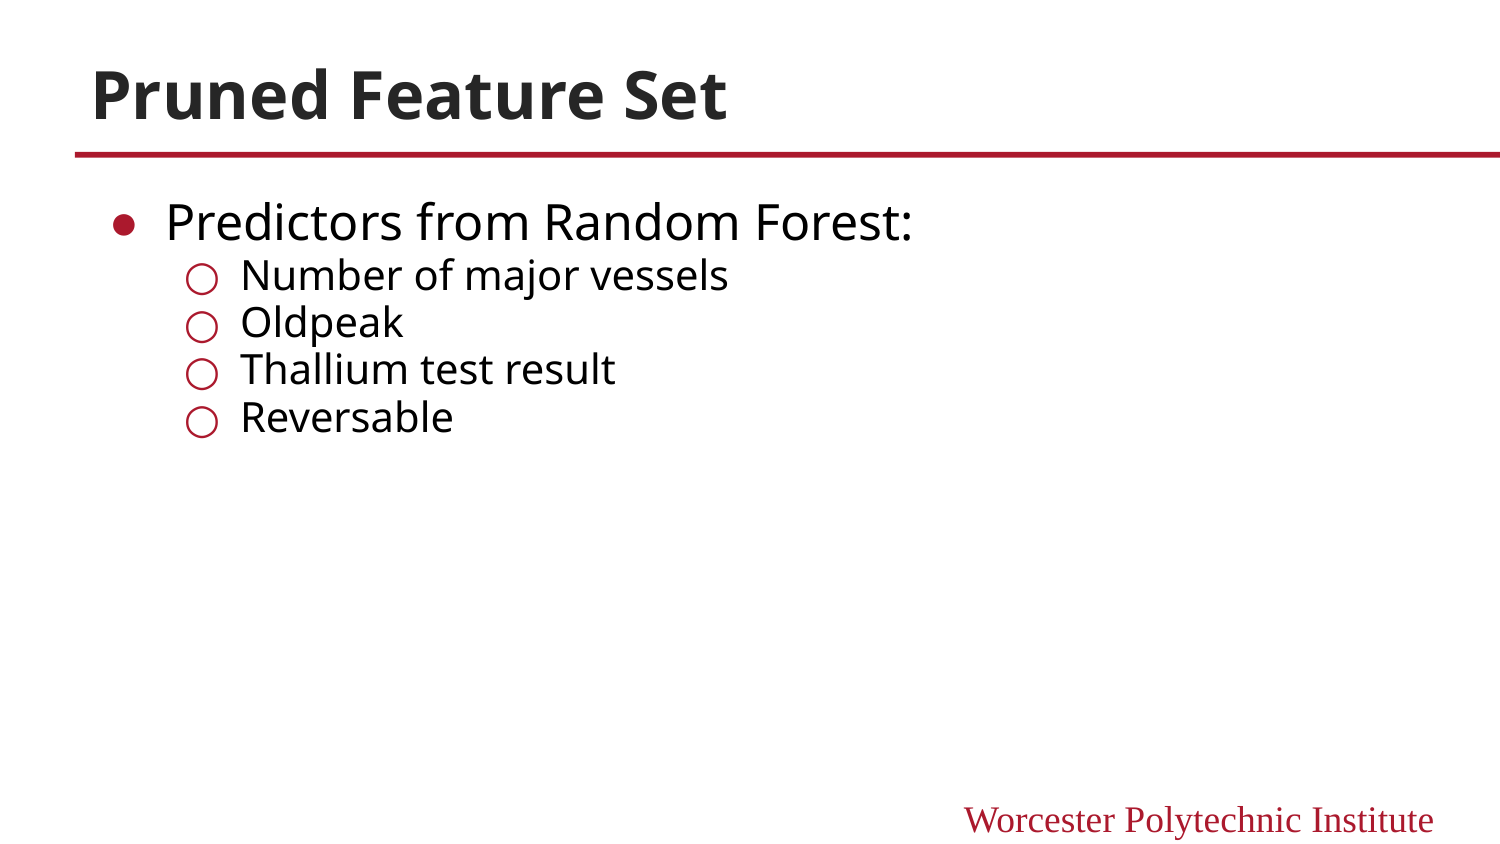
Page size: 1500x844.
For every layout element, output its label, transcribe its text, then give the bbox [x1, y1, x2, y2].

list Predictors from Random Forest: Number of major vessels Oldpeak Thallium test result Reversable [75, 187, 1425, 760]
title Pruned Feature Set [75, 42, 1425, 141]
